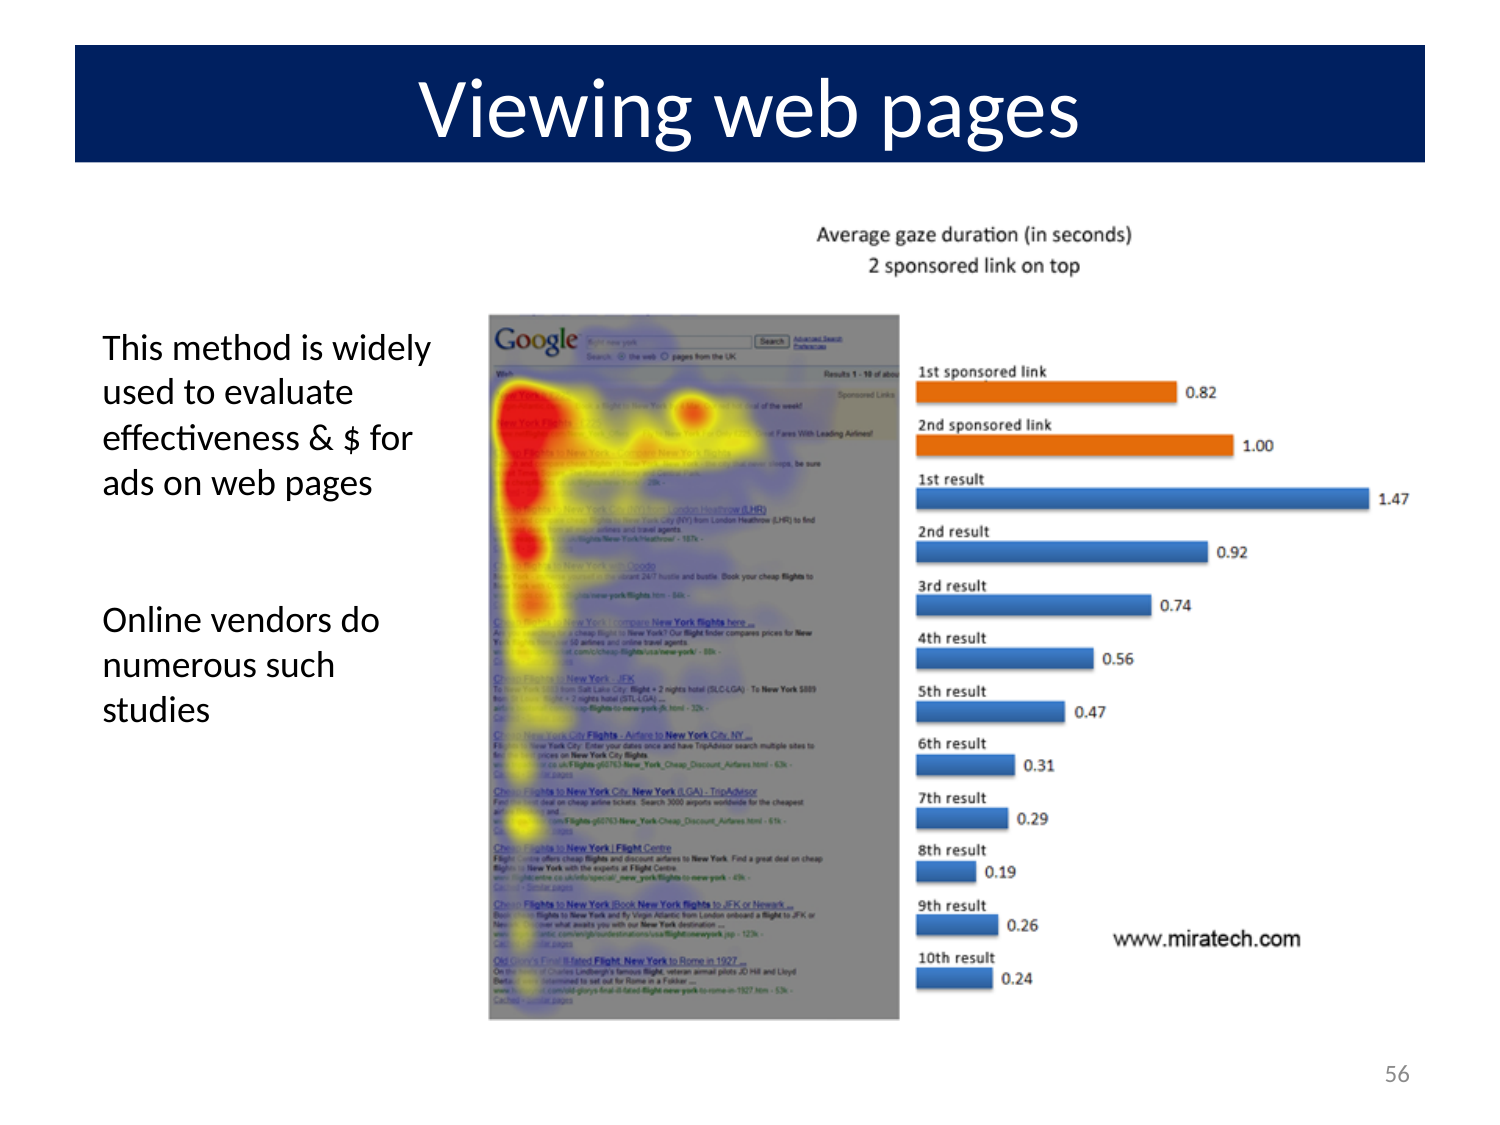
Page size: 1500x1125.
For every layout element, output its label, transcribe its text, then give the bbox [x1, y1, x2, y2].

text_box Online vendors do numerous such studies [87, 587, 463, 738]
text_box This method is widely used to evaluate effectiveness & $ for ads on web pages [87, 315, 463, 510]
picture [487, 212, 1414, 1021]
slide_number 56 [1074, 1042, 1425, 1103]
title Viewing web pages [75, 45, 1425, 163]
